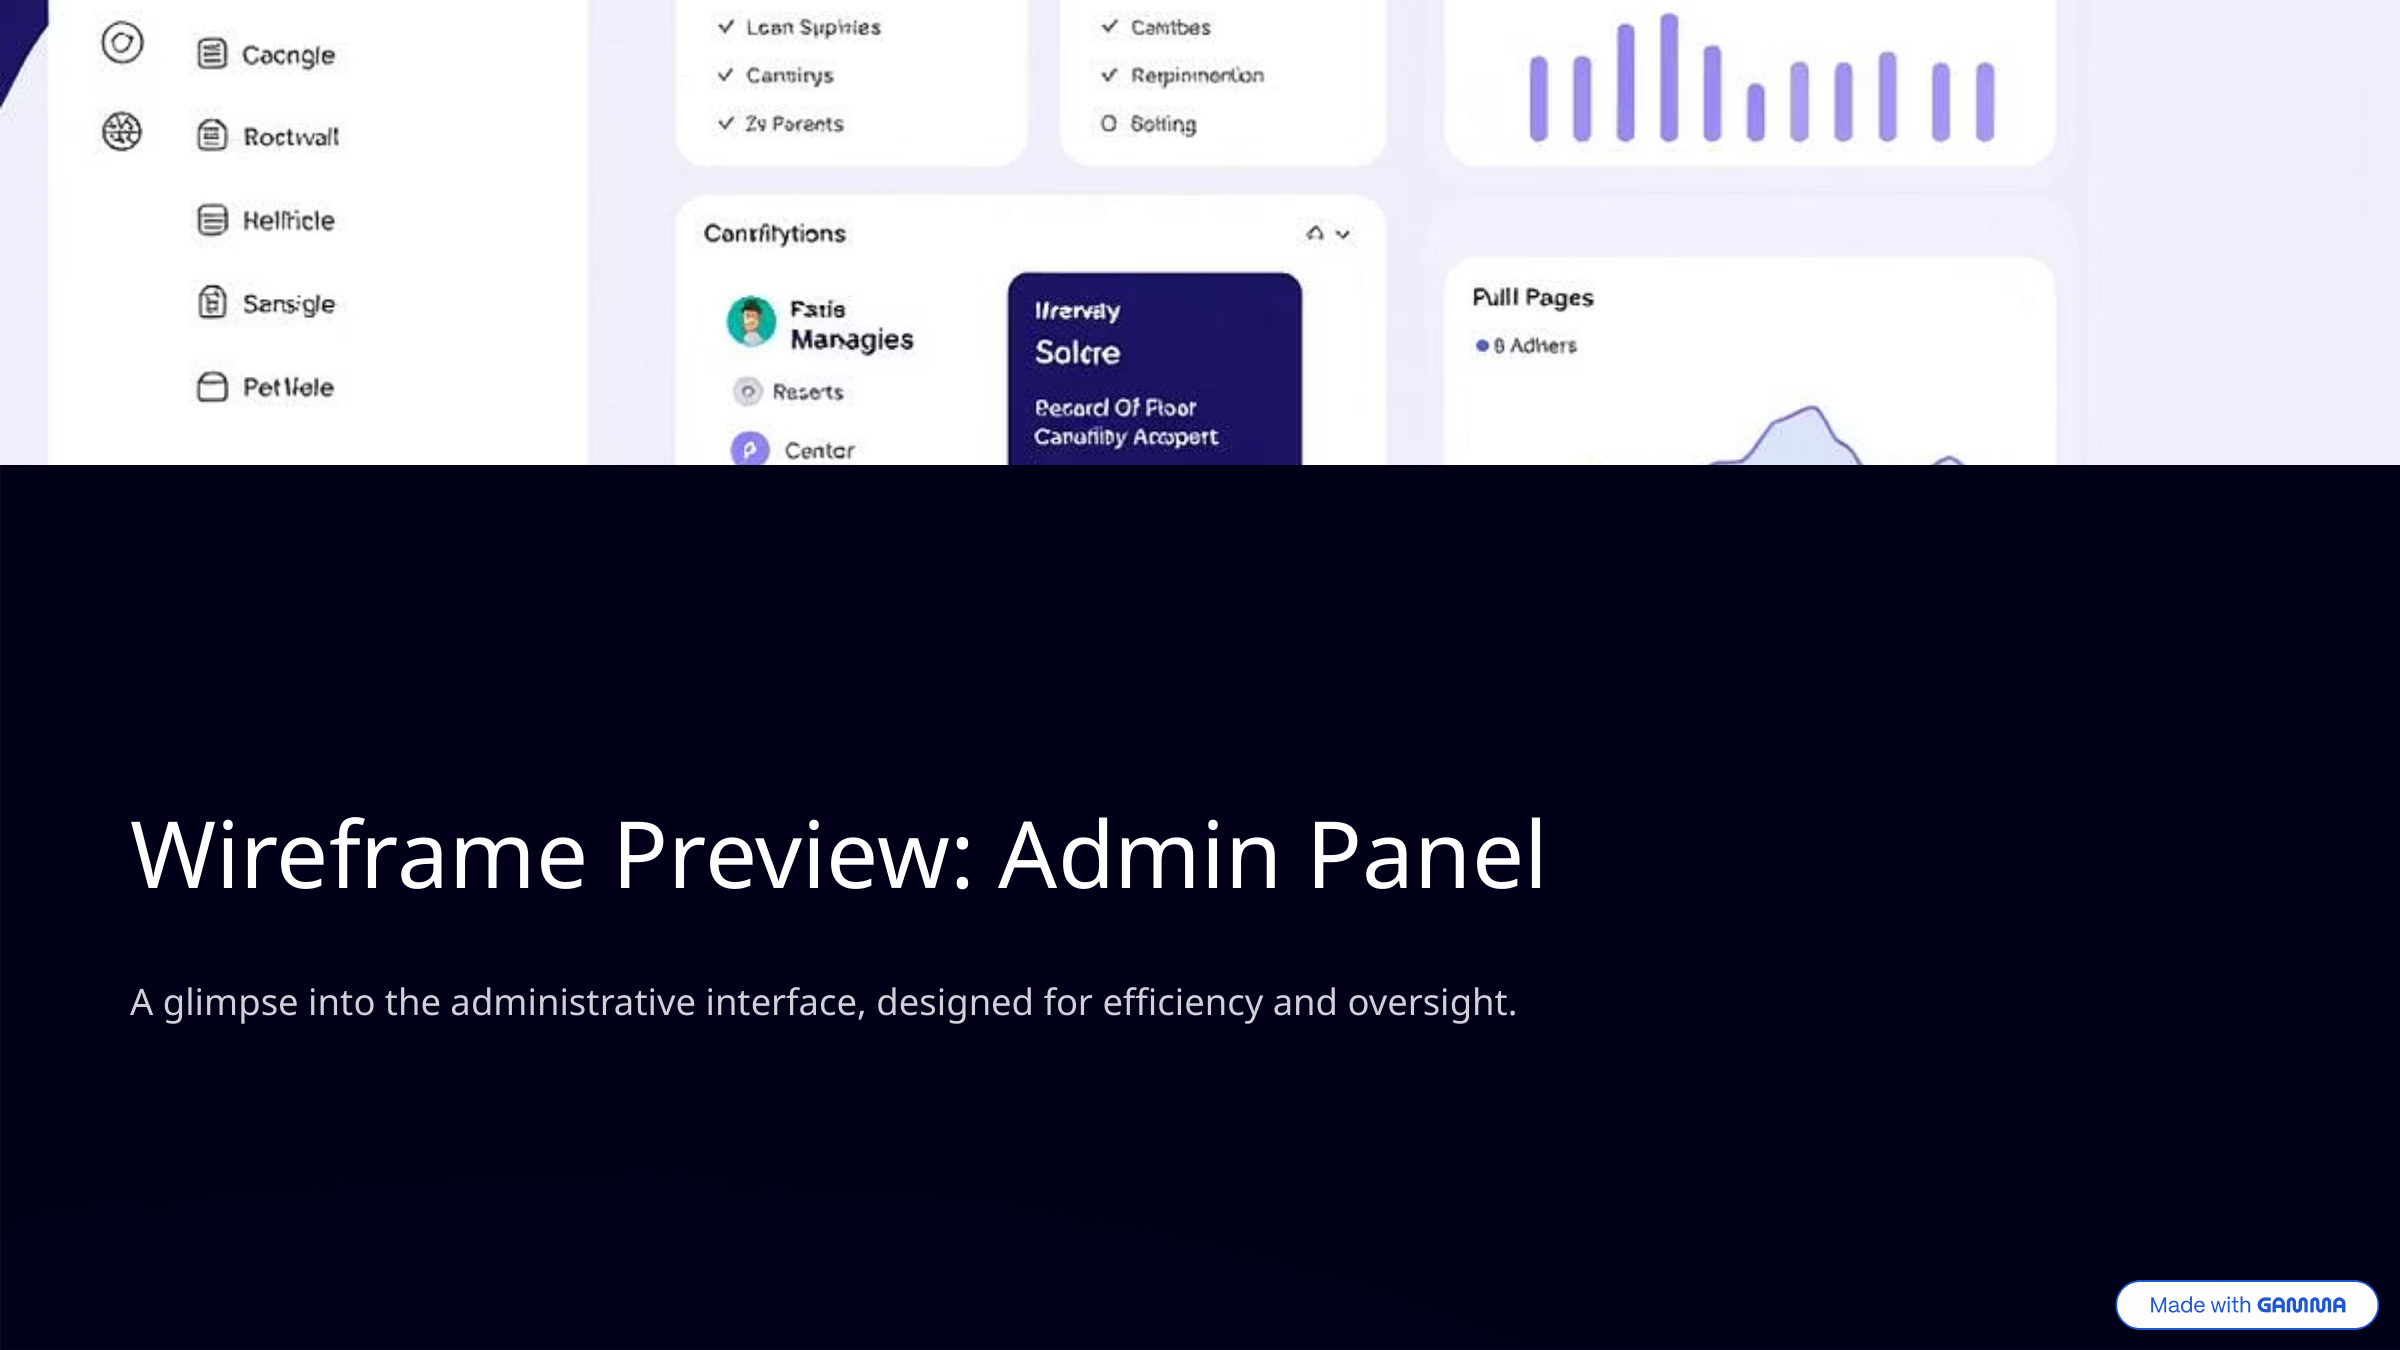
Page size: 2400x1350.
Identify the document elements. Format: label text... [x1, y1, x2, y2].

picture [0, 0, 2400, 466]
text_box Wireframe Preview: Admin Panel [130, 791, 1491, 908]
picture [2106, 1271, 2389, 1339]
text_box A glimpse into the administrative interface, designed for efficiency and oversight. [130, 963, 2270, 1024]
